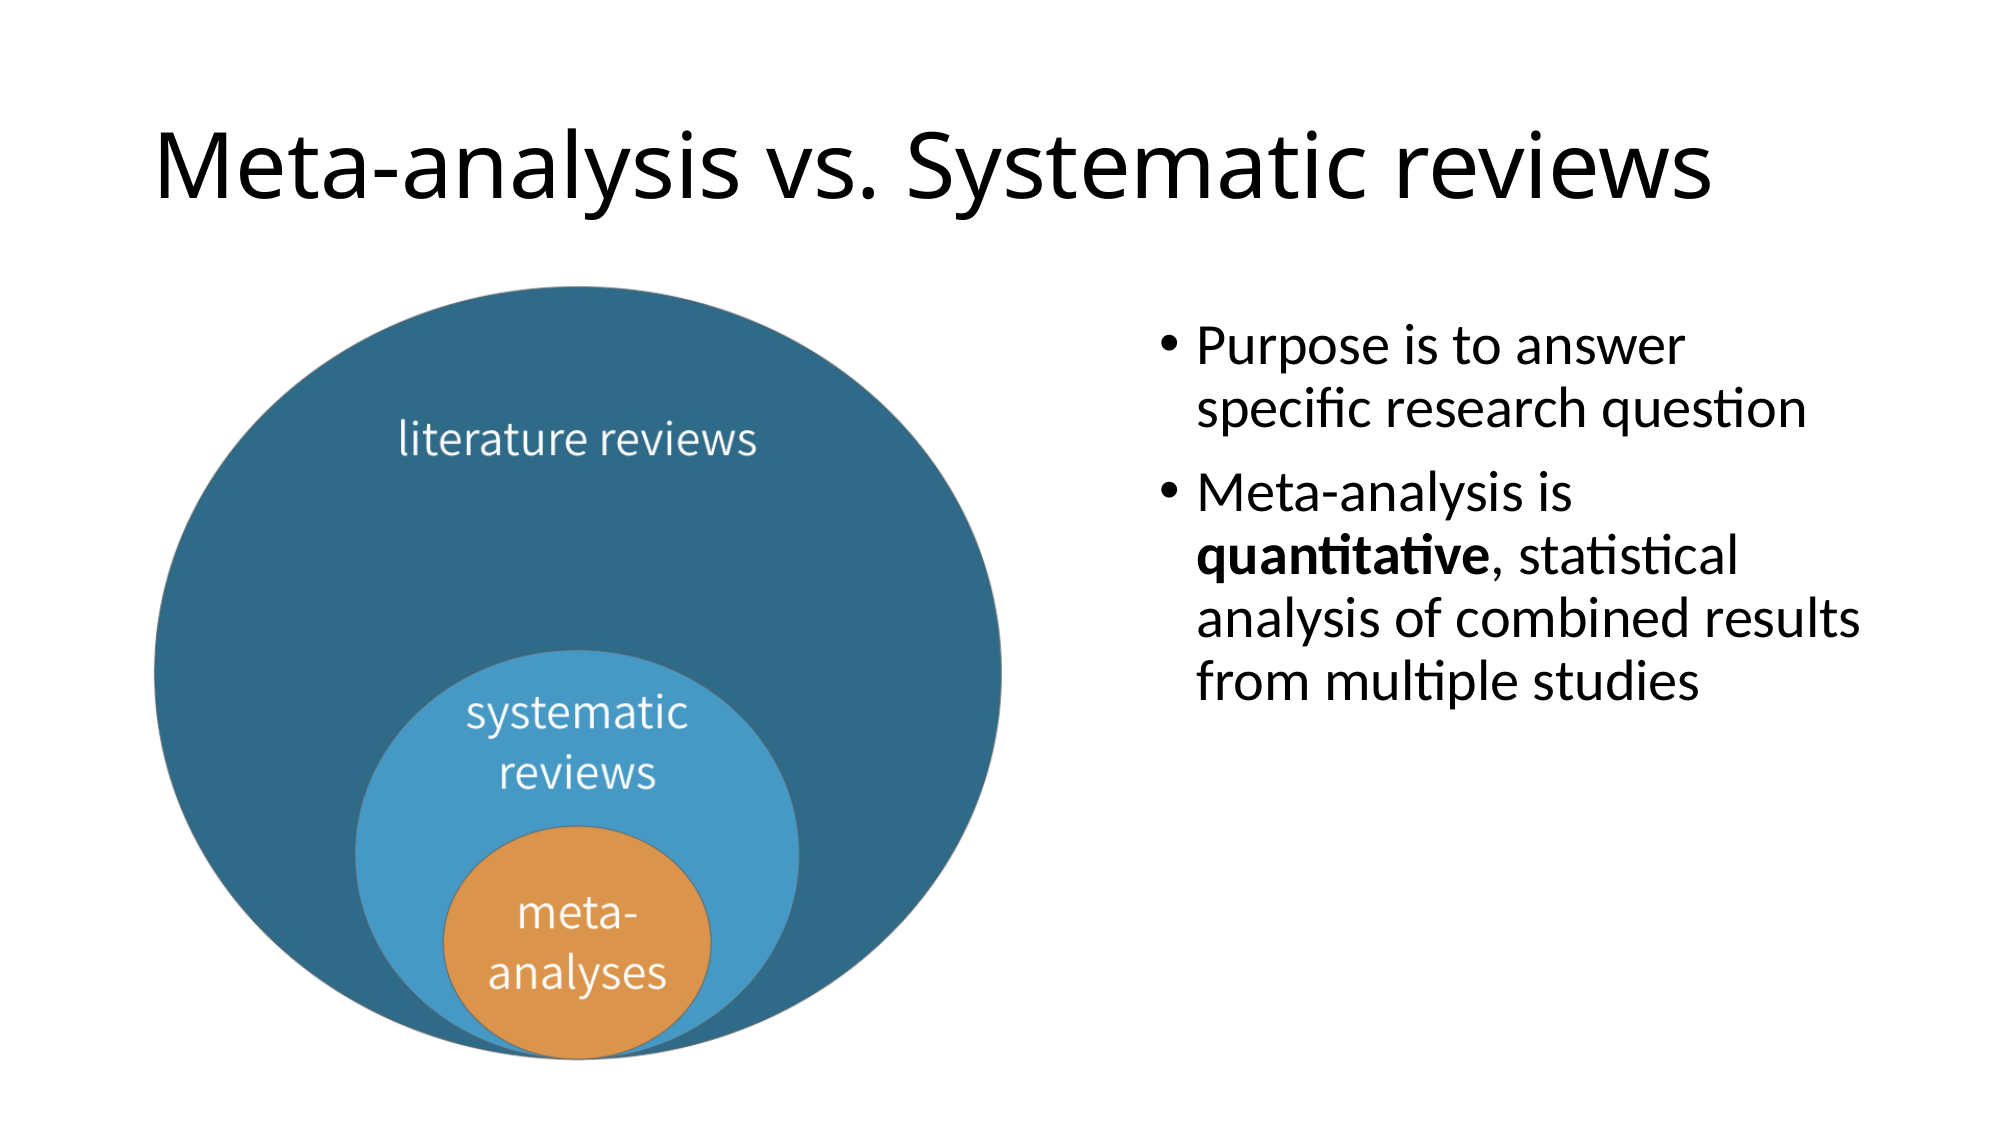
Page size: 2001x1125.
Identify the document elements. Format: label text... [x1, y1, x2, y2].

picture [84, 277, 1056, 1069]
list Purpose is to answer specific research question Meta-analysis is quantitative, statistical analysis of combined results from multiple studies [1144, 306, 1891, 1021]
title Meta-analysis vs. Systematic reviews [137, 59, 1863, 278]
